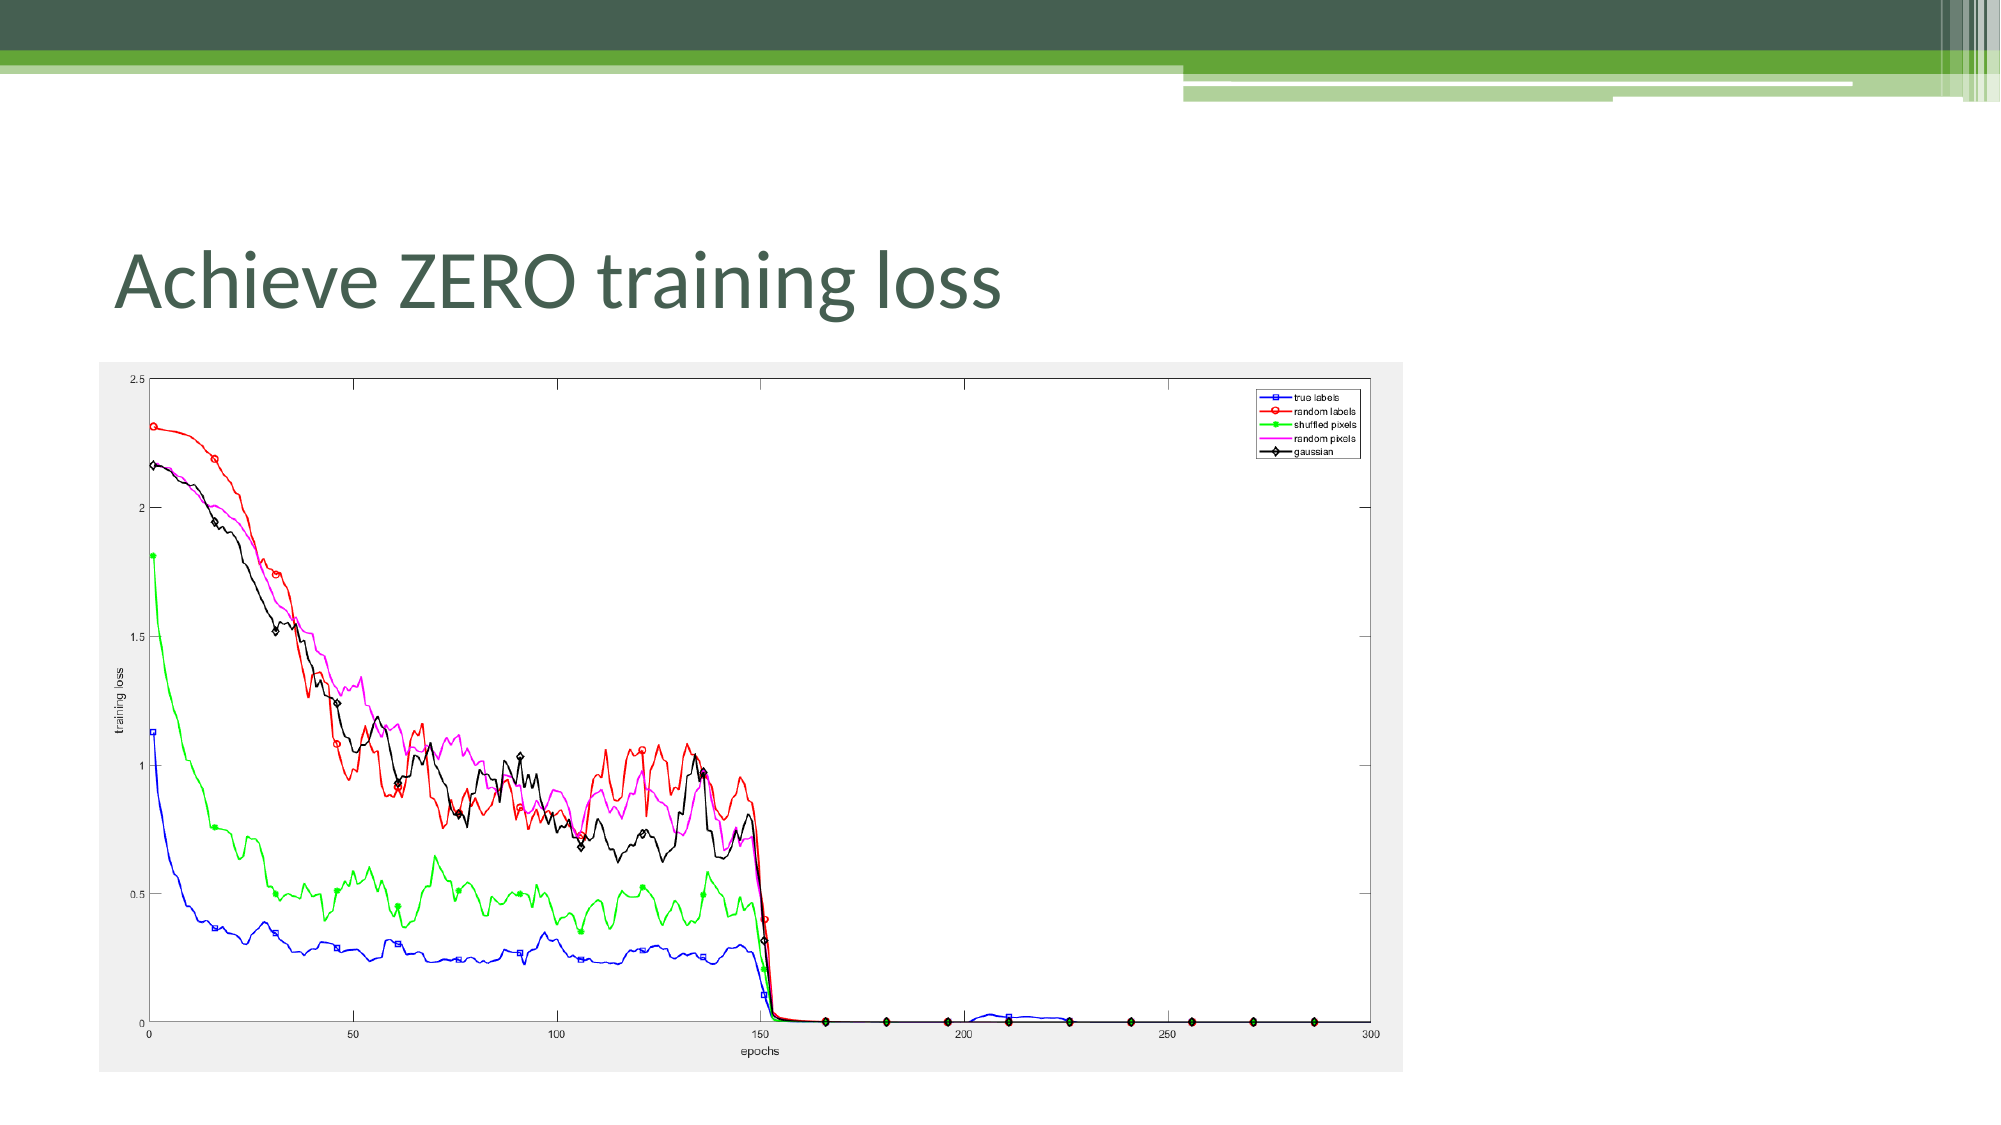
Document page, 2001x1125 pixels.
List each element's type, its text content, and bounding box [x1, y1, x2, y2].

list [99, 362, 1403, 1072]
title Achieve ZERO training loss [99, 187, 1900, 363]
